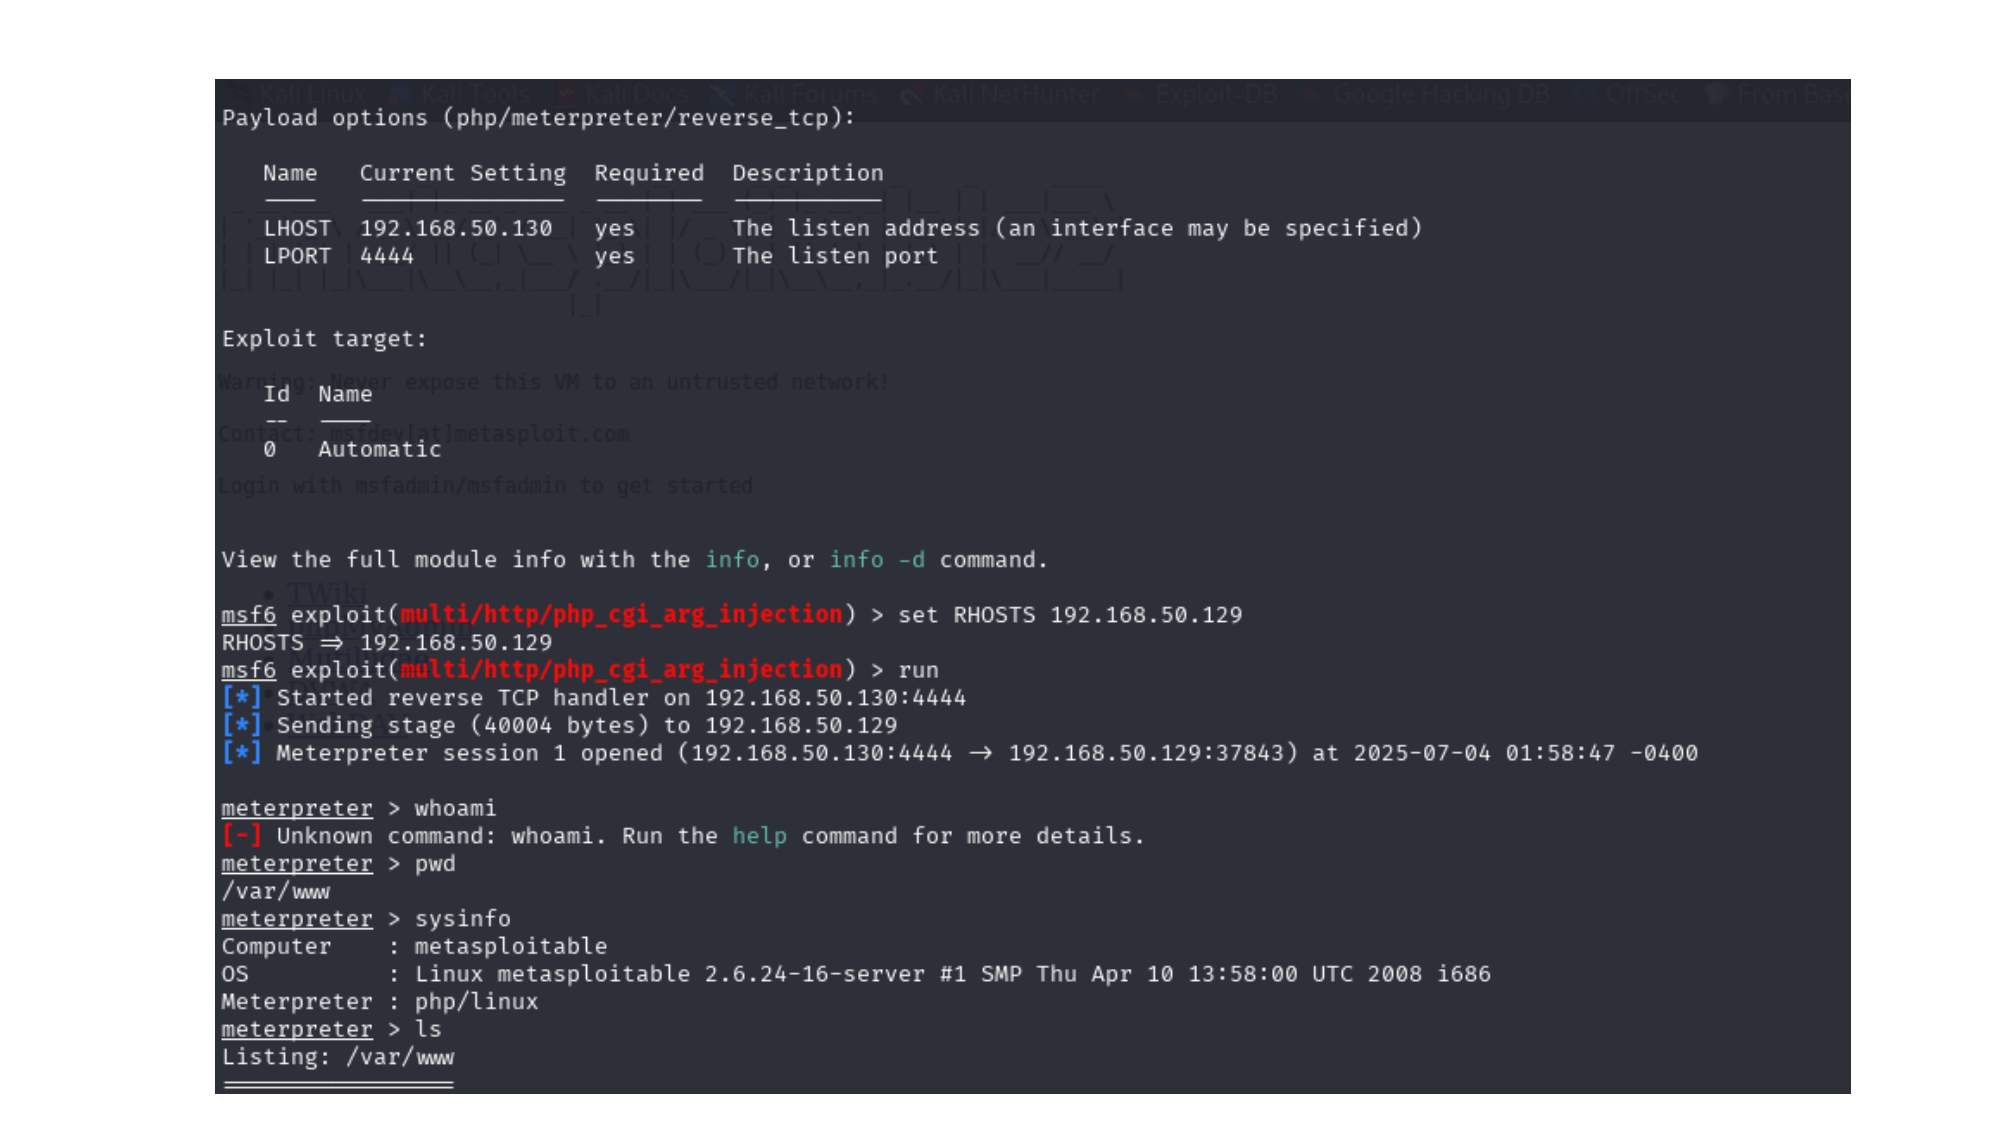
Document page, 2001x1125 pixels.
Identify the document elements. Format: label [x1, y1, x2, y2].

list [215, 78, 1851, 1094]
